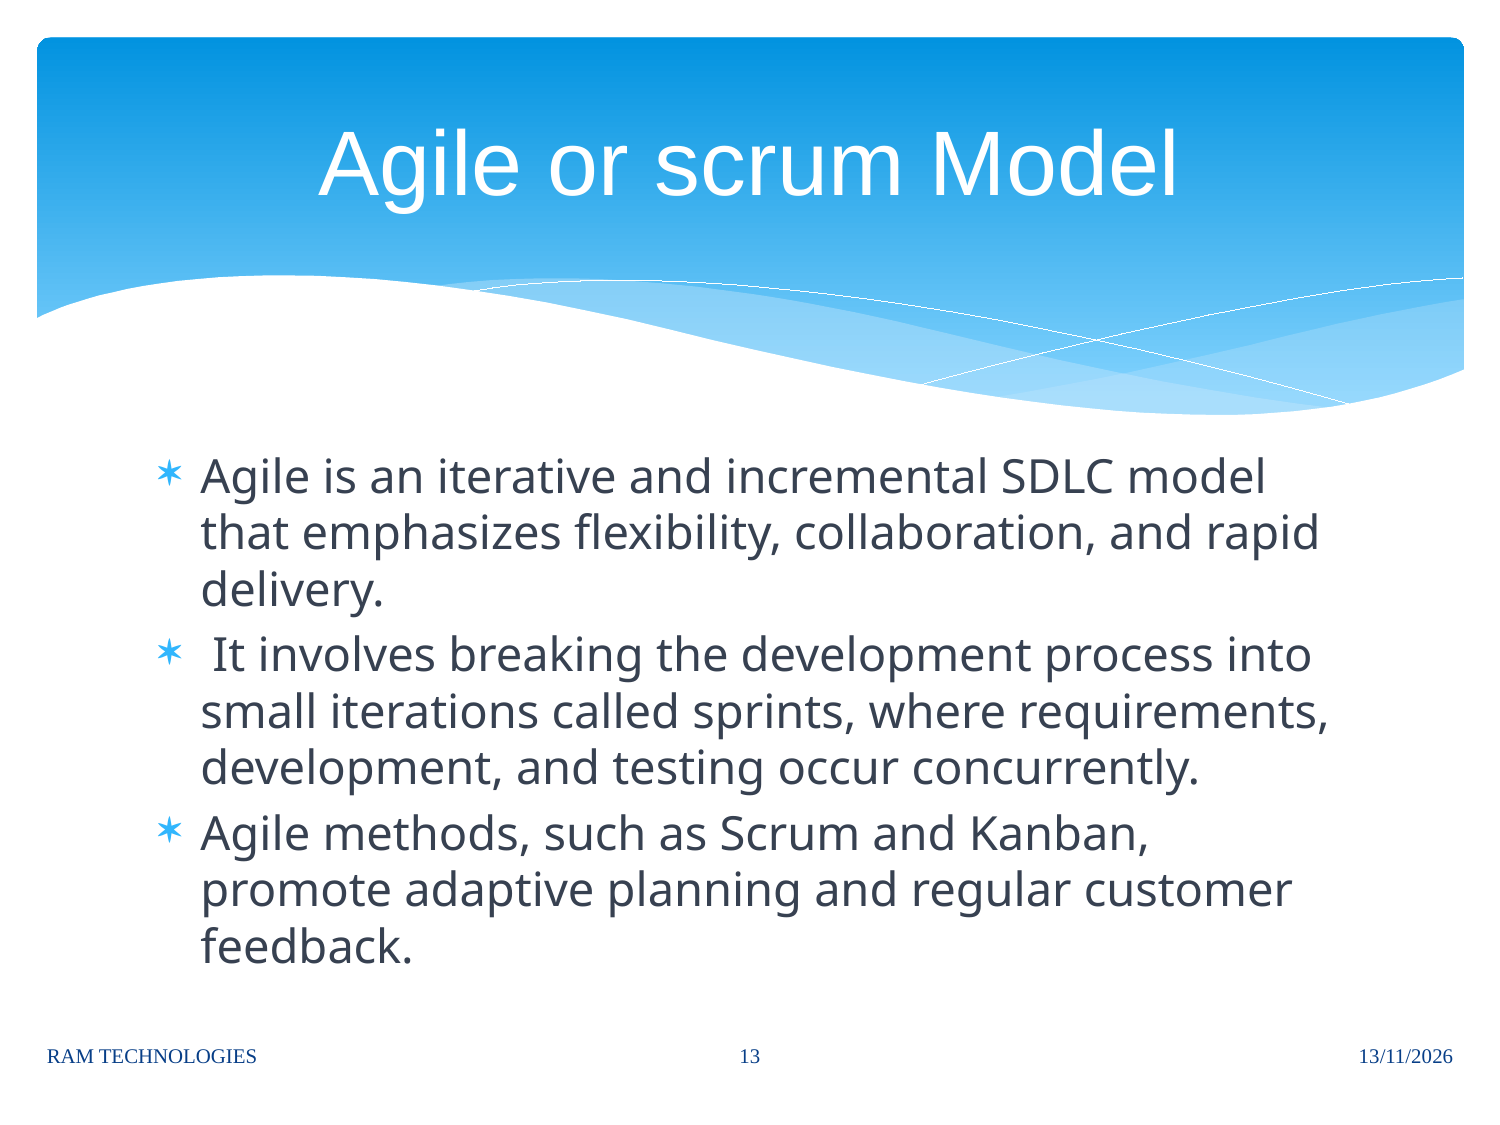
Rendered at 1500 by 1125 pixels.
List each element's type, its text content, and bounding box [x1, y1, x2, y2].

title Agile or scrum Model [75, 55, 1425, 261]
list Agile is an iterative and incremental SDLC model that emphasizes flexibility, collaboration, and rapid delivery. It involves breaking the development process into small iterations called sprints, where requirements, development, and testing occur concurrently. Agile methods, such as Scrum and Kanban, promote adaptive planning and regular customer feedback. [143, 438, 1359, 1005]
slide_number 13 [654, 1025, 846, 1086]
footer RAM TECHNOLOGIES [31, 1025, 653, 1086]
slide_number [847, 1025, 1469, 1086]
